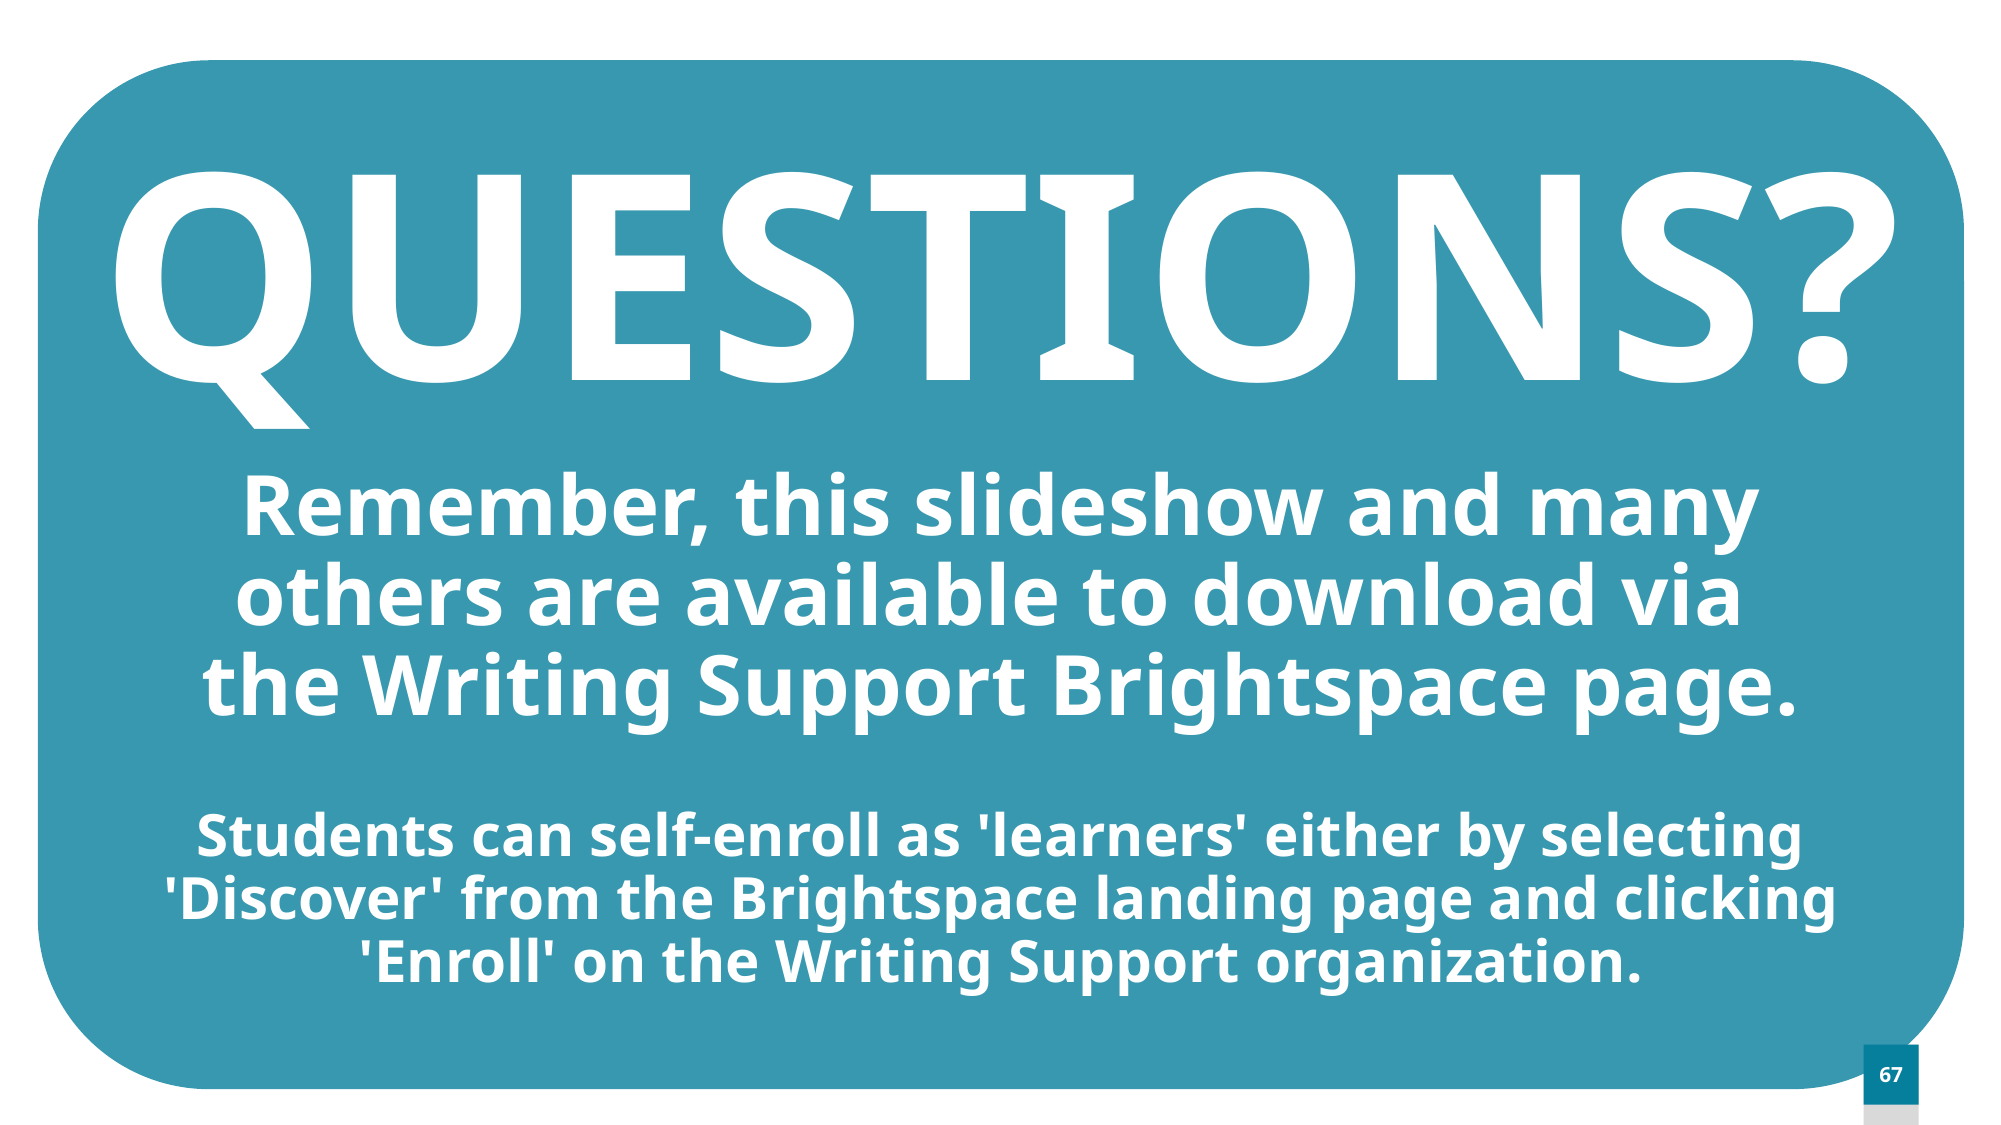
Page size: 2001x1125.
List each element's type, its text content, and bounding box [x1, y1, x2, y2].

text_box [75, 60, 1926, 124]
text_box QUESTIONS? Remember, this slideshow and many others are available to download via the Writing Support Brightspace page. Students can self-enroll as 'learners' either by selecting 'Discover' from the Brightspace landing page and clicking 'Enroll' on the Writing Support organization. [54, 124, 1948, 222]
text_box [37, 158, 1965, 1090]
